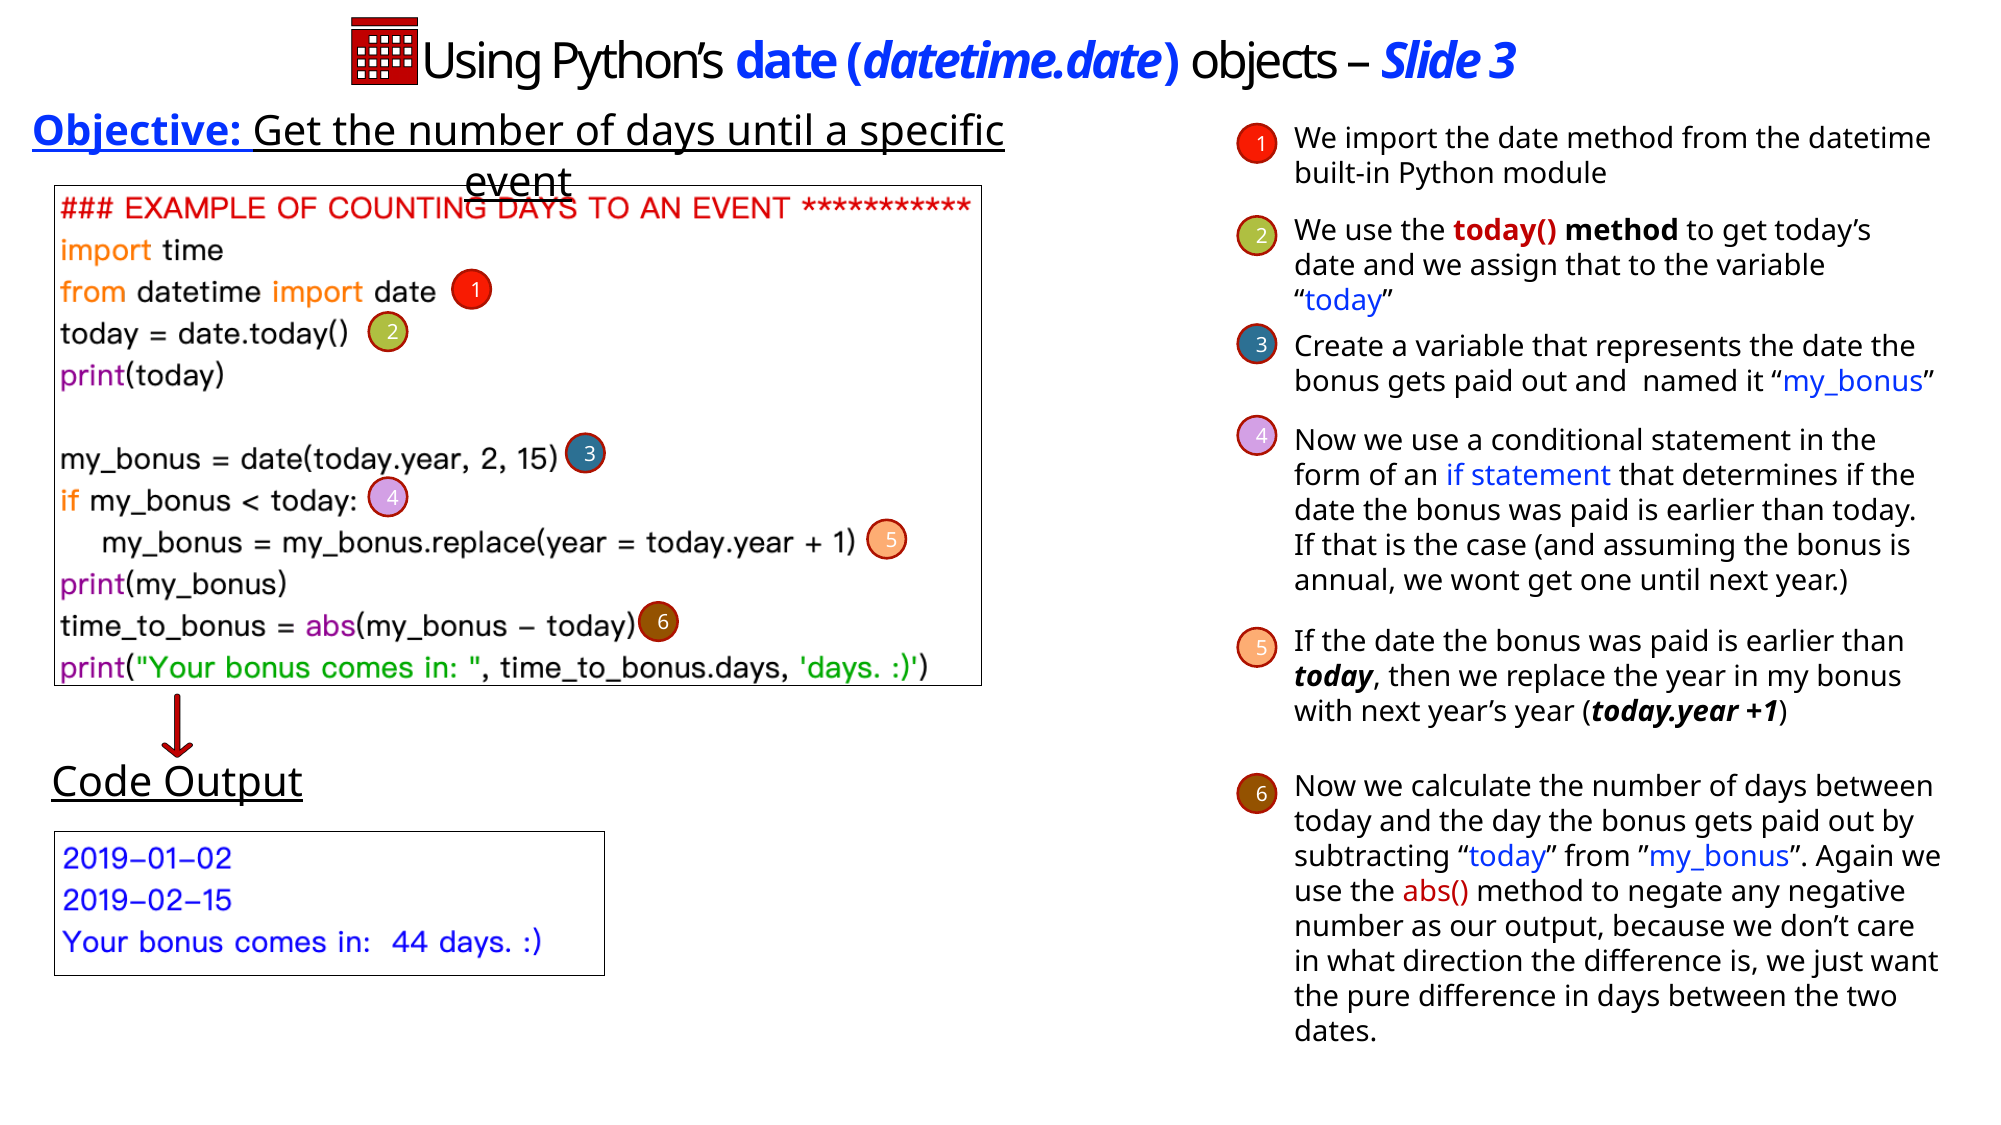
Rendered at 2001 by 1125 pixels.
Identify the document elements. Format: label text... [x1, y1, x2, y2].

text_box Code Output [0, 746, 408, 812]
text_box Using Python’s date (datetime.date) objects – Slide 3 [194, 0, 1744, 128]
text_box 1 [1236, 122, 1278, 164]
text_box 5 [1236, 626, 1278, 668]
text_box We use the today() method to get today’s date and we assign that to the variable “today” [1279, 203, 1937, 324]
picture [54, 830, 605, 976]
text_box 4 [1236, 414, 1278, 456]
picture [337, 4, 432, 98]
text_box 2 [1236, 215, 1278, 257]
text_box We import the date method from the datetime built-in Python module [1279, 111, 1970, 197]
text_box 6 [1236, 772, 1278, 815]
text_box If the date the bonus was paid is earlier than today, then we replace the year in my bonus with next year’s year (today.year +1) [1279, 615, 1957, 735]
text_box 3 [1236, 323, 1278, 365]
text_box Now we calculate the number of days between today and the day the bonus gets paid out by subtracting “today” from ”my_bonus”. Again we use the abs() method to negate any negative number as our output, because we don’t care in what direction the difference is, we just want the pure difference in days between the two dates. [1279, 759, 1957, 1055]
text_box Now we use a conditional statement in the form of an if statement that determines if the date the bonus was paid is earlier than today. If that is the case (and assuming the bonus is annual, we wont get one until next year.) [1279, 413, 1957, 604]
text_box Create a variable that represents the date the bonus gets paid out and named it “my_bonus” [1279, 320, 1957, 405]
picture [54, 185, 982, 769]
text_box Objective: Get the number of days until a specific event [1, 96, 1035, 212]
